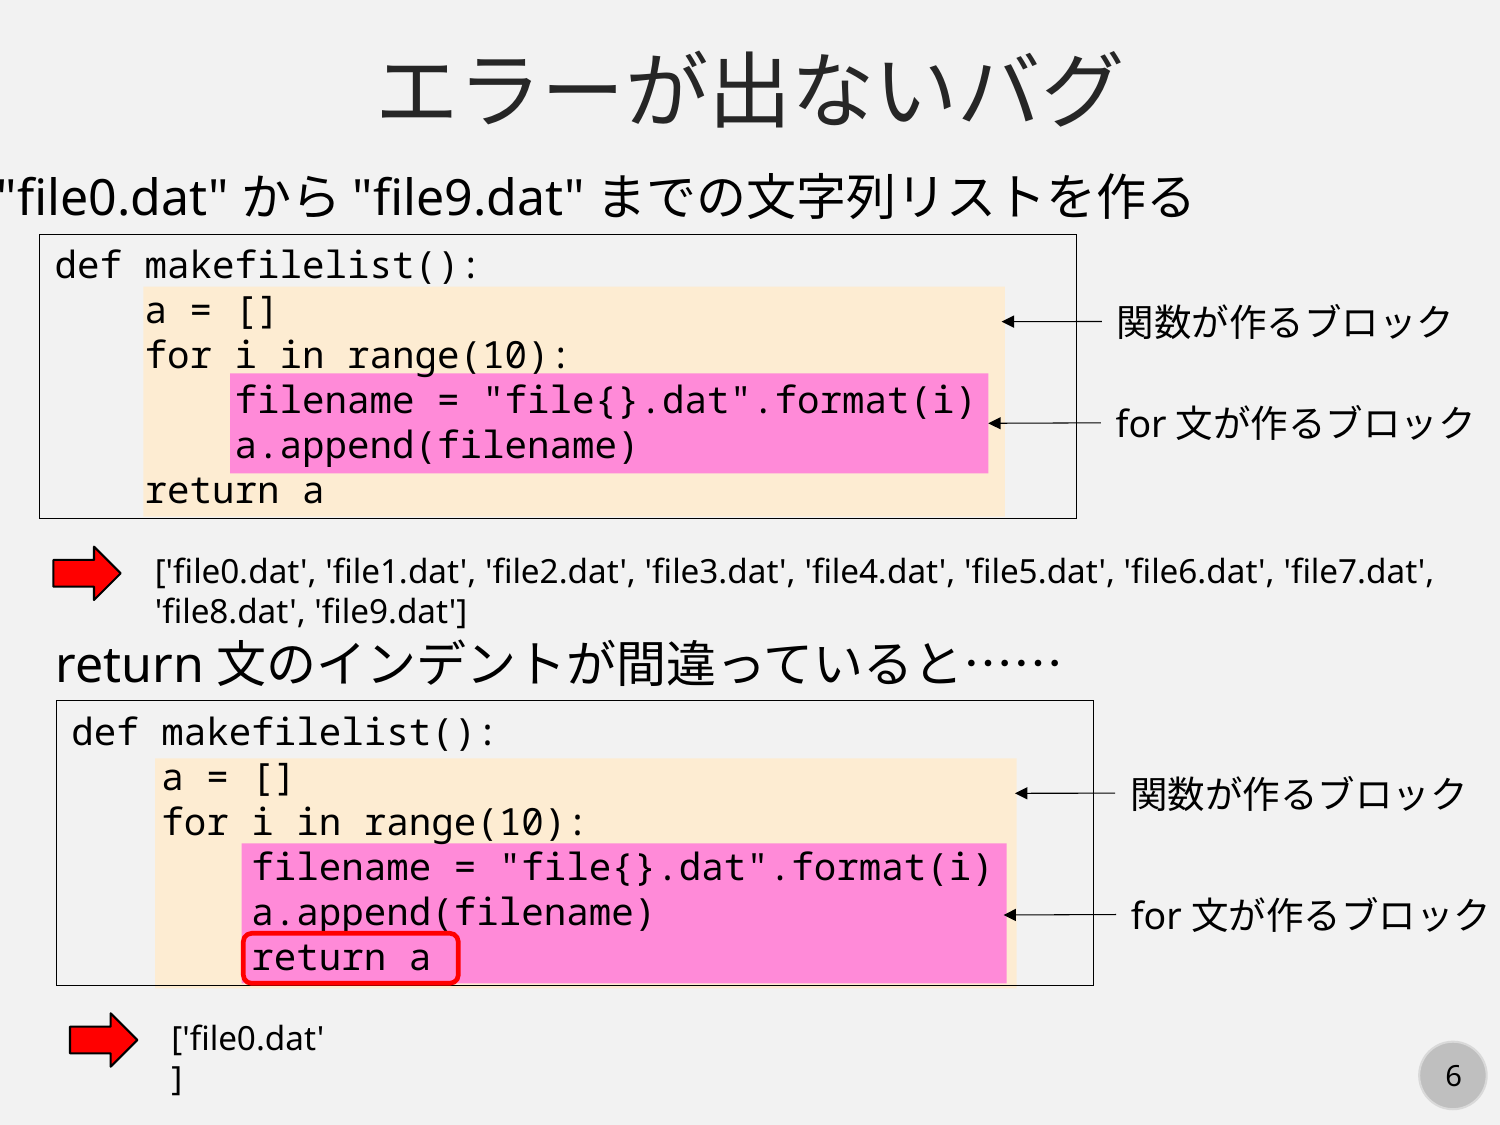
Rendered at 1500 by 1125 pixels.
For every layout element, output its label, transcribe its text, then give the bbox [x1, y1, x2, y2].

text_box def makefilelist(): a = [] for i in range(10): filename = "file{}.dat".format(i) a.append(filename) return a [39, 234, 1077, 519]
text_box for文が作るブロック [1100, 392, 1491, 453]
text_box [52, 545, 122, 601]
text_box 関数が作るブロック [1115, 763, 1483, 823]
text_box [68, 1012, 139, 1068]
text_box 関数が作るブロック [1101, 291, 1470, 352]
text_box def makefilelist(): a = [] for i in range(10): filename = "file{}.dat".format(i) a.append(filename) return a [56, 700, 1094, 986]
text_box ['file0.dat'] [156, 1010, 340, 1105]
text_box ['file0.dat', 'file1.dat', 'file2.dat', 'file3.dat', 'file4.dat', 'file5.dat', 'file6.dat', 'file7.dat', 'file8.dat', 'file9.dat'] [140, 543, 1500, 638]
text_box return文のインデントが間違っていると…… [40, 624, 1079, 700]
list エラーが出ないバグ [0, 31, 1500, 155]
text_box for文が作るブロック [1116, 884, 1500, 945]
text_box "file0.dat"から"file9.dat"までの文字列リストを作る [0, 158, 1212, 233]
text_box [242, 932, 460, 985]
